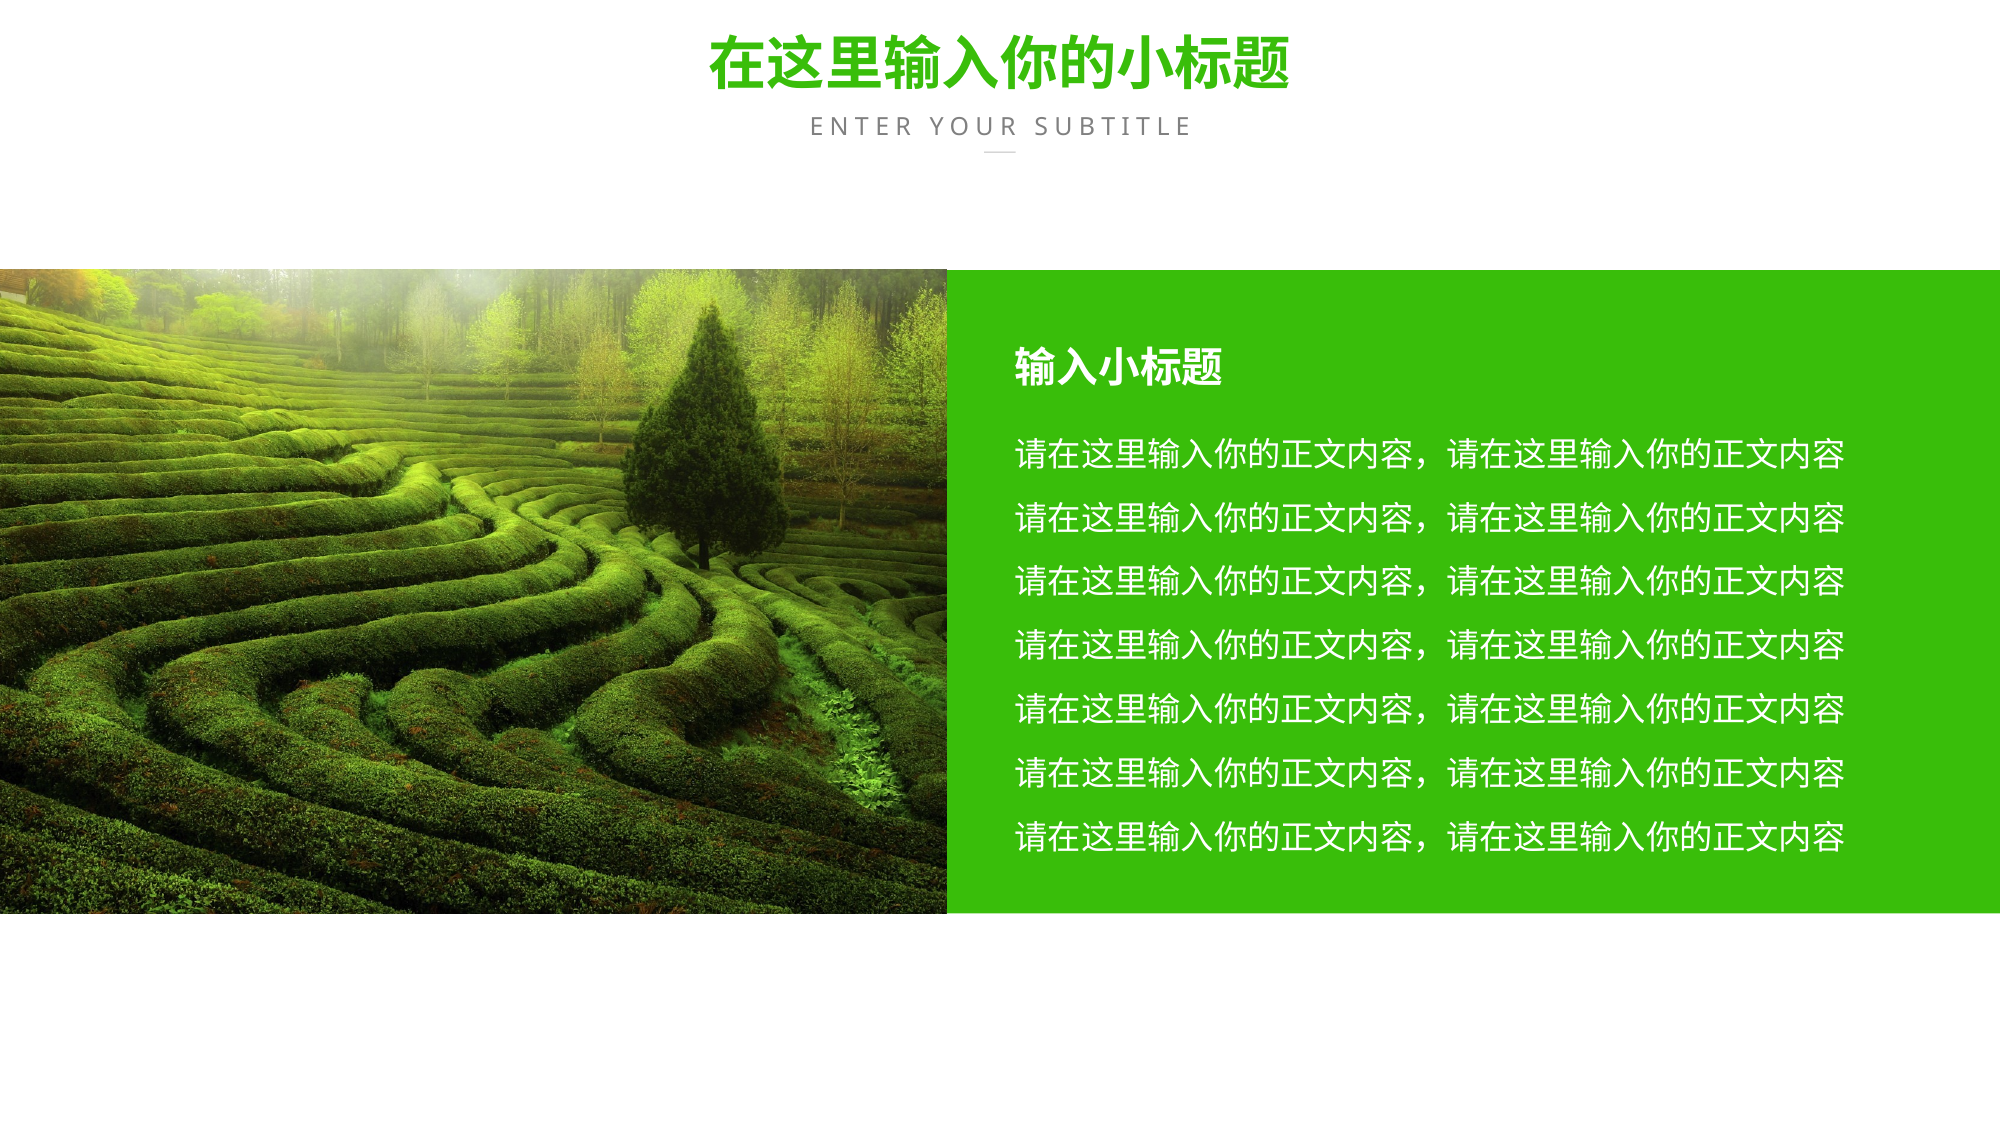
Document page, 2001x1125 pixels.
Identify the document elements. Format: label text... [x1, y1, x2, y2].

text_box 请在这里输入你的正文内容，请在这里输入你的正文内容 请在这里输入你的正文内容，请在这里输入你的正文内容 请在这里输入你的正文内容，请在这里输入你的正文内容 请在这里输入你的正文内容，请在这里输入你的正文内容 请在这里输入你的正文内容，请在这里输入你的正文内容 请在这里输入你的正文内容，请在这里输入你的正文内容 请在这里输入你的正文内容，请在这里输入你的正文内容 [999, 401, 2000, 864]
text_box 输入小标题 [999, 333, 1240, 398]
picture [0, 269, 947, 914]
list 在这里输入你的小标题 [646, 26, 1354, 106]
text_box ENTER YOUR SUBTITLE [663, 102, 1337, 148]
text_box [947, 269, 2000, 914]
